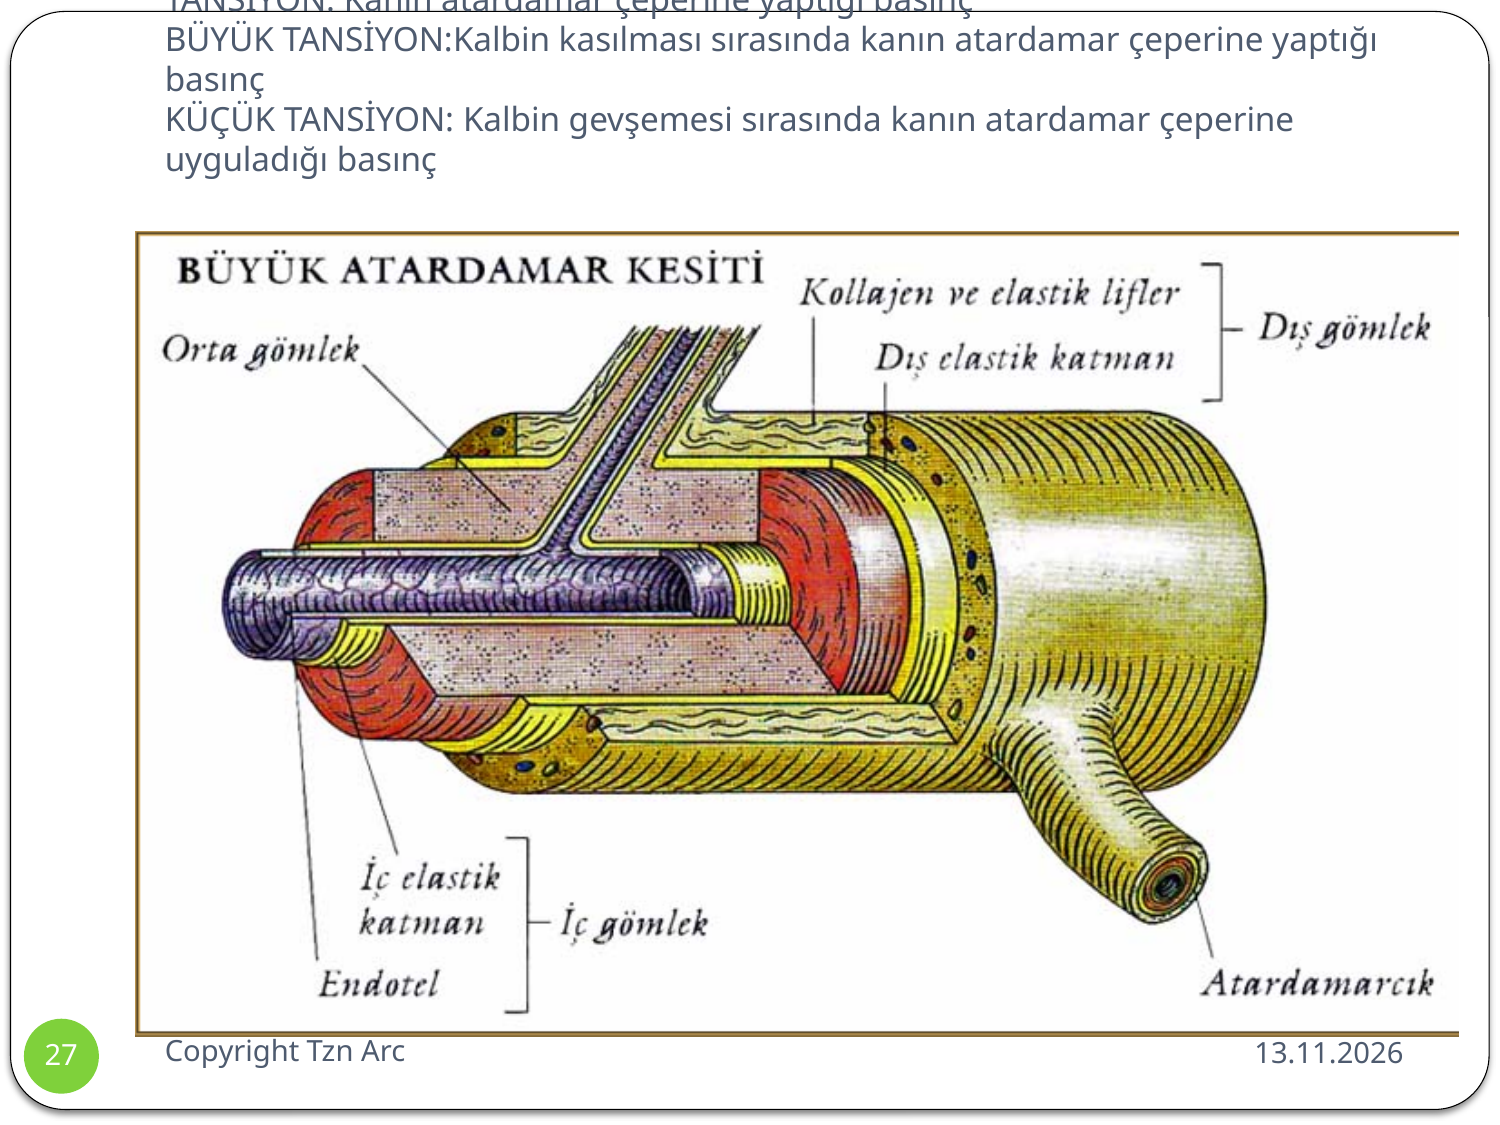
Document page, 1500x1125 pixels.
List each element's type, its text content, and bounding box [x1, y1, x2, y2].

slide_number 27 [23, 1018, 99, 1094]
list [135, 231, 1460, 1037]
title TANSİYON: Kanın atardamar çeperine yaptığı basınç BÜYÜK TANSİYON:Kalbin kasılması sırasında kanın atardamar çeperine yaptığı basınç KÜÇÜK TANSİYON: Kalbin gevşemesi sırasında kanın atardamar çeperine uyguladığı basınç [150, 45, 1425, 229]
footer Copyright Tzn Arc [150, 1045, 800, 1088]
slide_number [1012, 1045, 1419, 1094]
